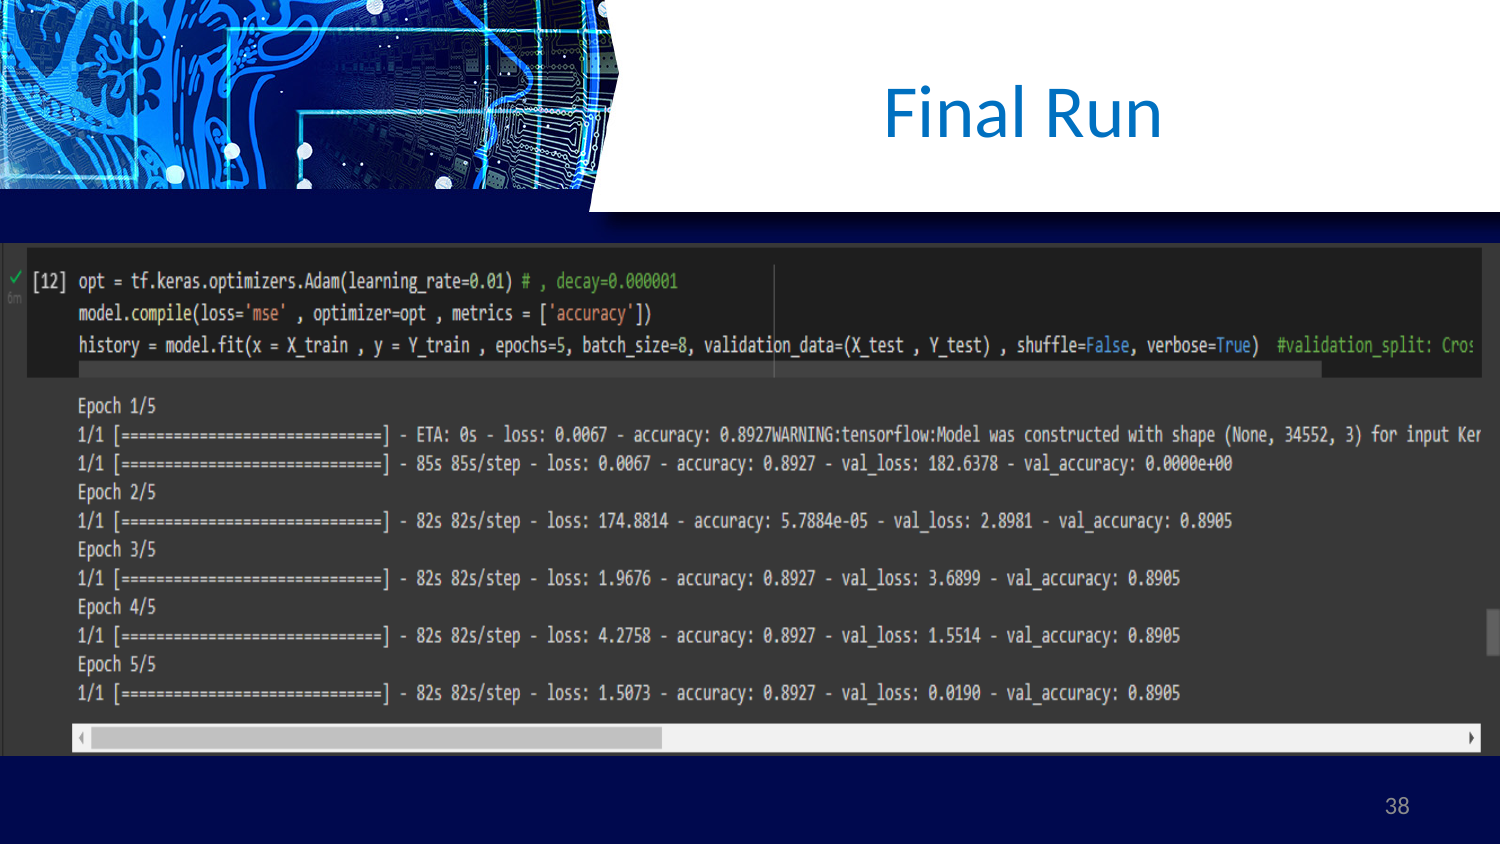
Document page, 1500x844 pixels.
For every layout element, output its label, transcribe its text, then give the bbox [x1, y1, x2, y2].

title Final Run [616, 0, 1433, 216]
picture [0, 0, 1500, 844]
slide_number 38 [1074, 782, 1425, 827]
